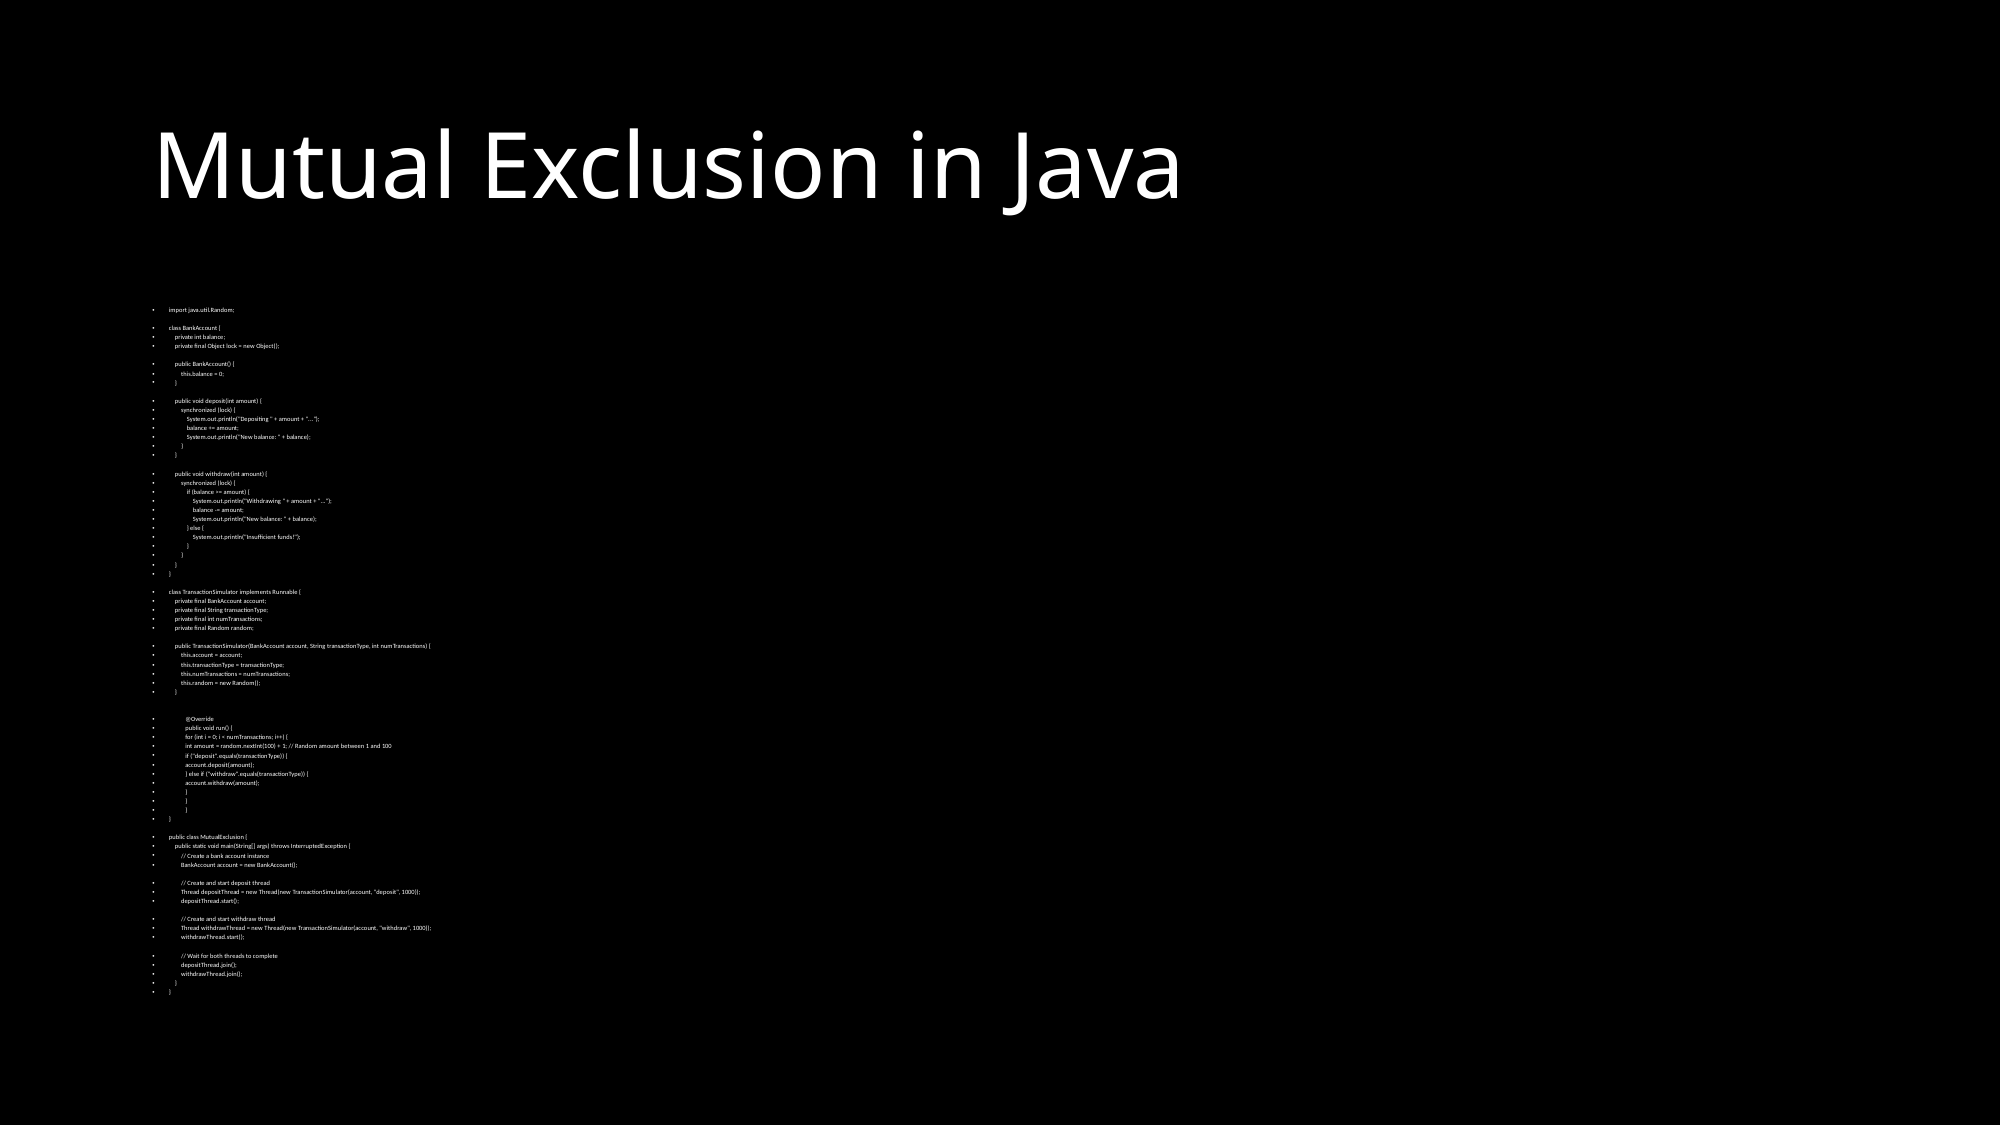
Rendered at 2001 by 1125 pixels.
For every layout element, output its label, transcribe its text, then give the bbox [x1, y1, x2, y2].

list import java.util.Random; class BankAccount { private int balance; private final Object lock = new Object(); public BankAccount() { this.balance = 0; } public void deposit(int amount) { synchronized (lock) { System.out.println("Depositing " + amount + "..."); balance += amount; System.out.println("New balance: " + balance); } } public void withdraw(int amount) { synchronized (lock) { if (balance >= amount) { System.out.println("Withdrawing " + amount + "..."); balance -= amount; System.out.println("New balance: " + balance); } else { System.out.println("Insufficient funds!"); } } } } class TransactionSimulator implements Runnable { private final BankAccount account; private final String transactionType; private final int numTransactions; private final Random random; public TransactionSimulator(BankAccount account, String transactionType, int numTransactions) { this.account = account; this.transactionType = transactionType; this.numTransactions = numTransactions; this.random = new Random(); } @Override public void run() { for (int i = 0; i < numTransactions; i++) { int amount = random.nextInt(100) + 1; // Random amount between 1 and 100 if ("deposit".equals(transactionType)) { account.deposit(amount); } else if ("withdraw".equals(transactionType)) { account.withdraw(amount); } } } } public class MutualExclusion { public static void main(String[] args) throws InterruptedException { // Create a bank account instance BankAccount account = new BankAccount(); // Create and start deposit thread Thread depositThread = new Thread(new TransactionSimulator(account, "deposit", 1000)); depositThread.start(); // Create and start withdraw thread Thread withdrawThread = new Thread(new TransactionSimulator(account, "withdraw", 1000)); withdrawThread.start(); // Wait for both threads to complete depositThread.join(); withdrawThread.join(); } } [137, 299, 1863, 1014]
title Mutual Exclusion in Java [137, 59, 1863, 278]
